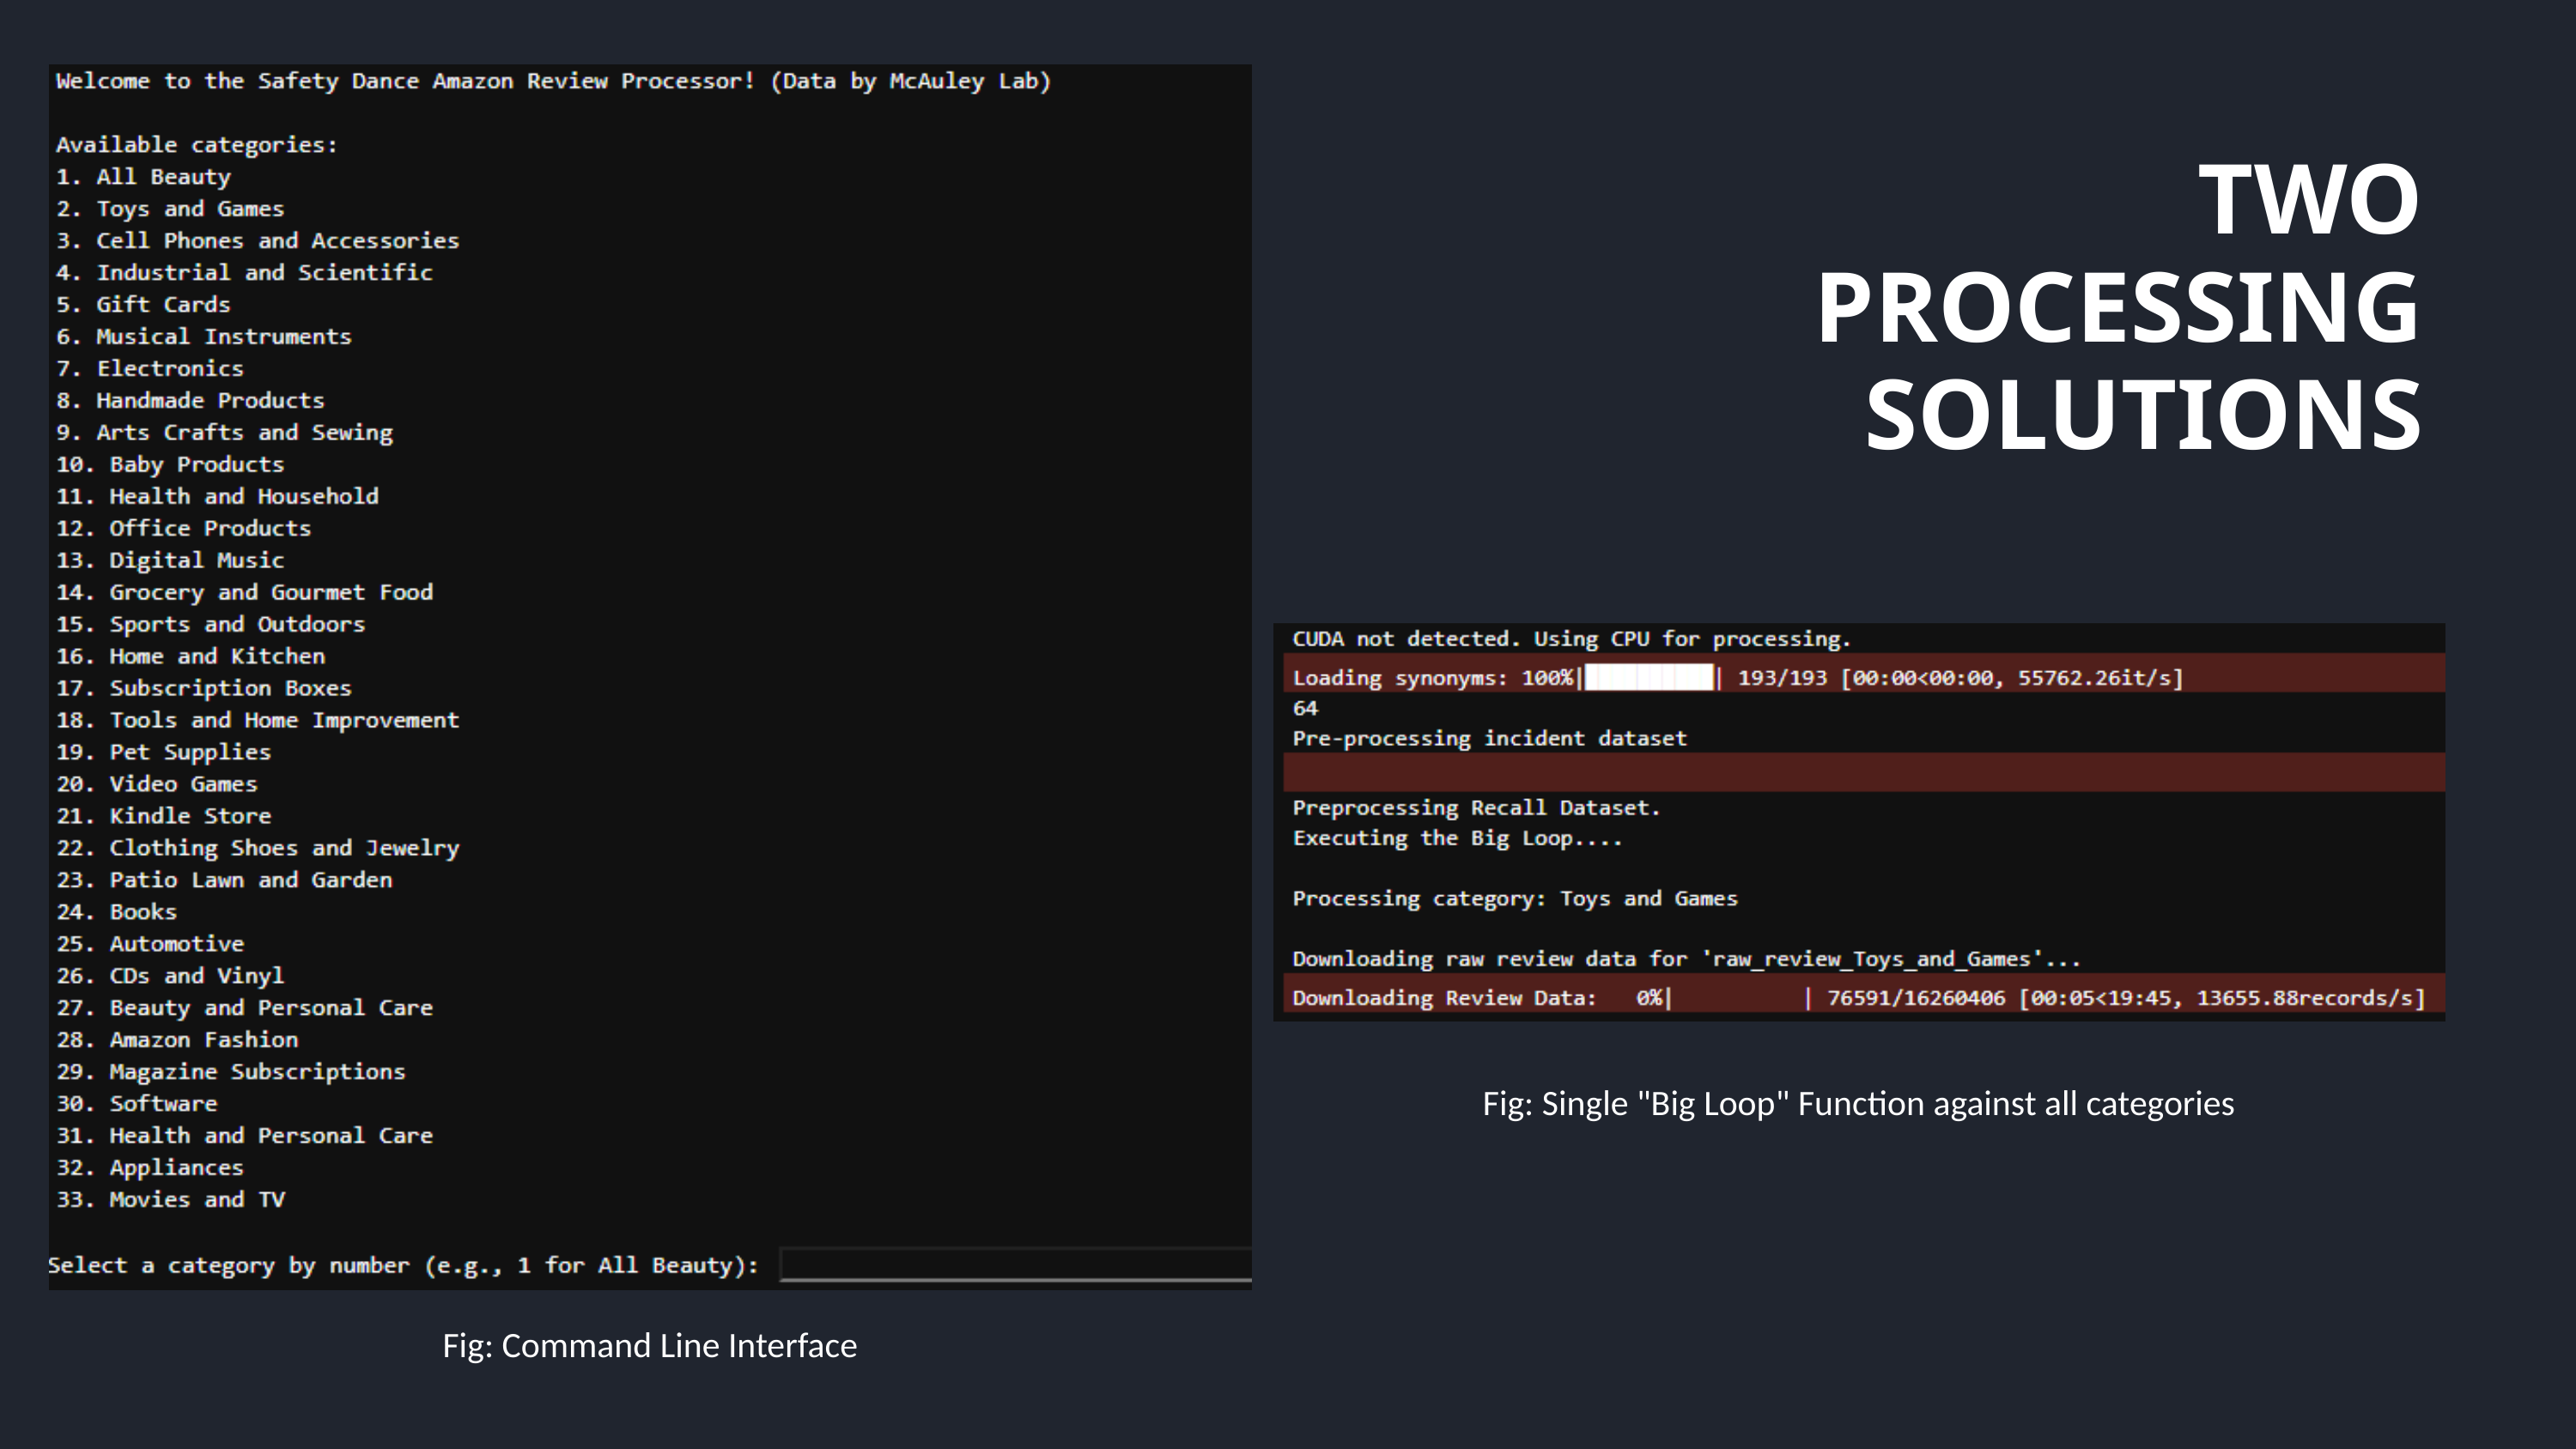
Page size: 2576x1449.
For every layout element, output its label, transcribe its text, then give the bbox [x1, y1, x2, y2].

text_box Fig: Command Line Interface [378, 1315, 923, 1387]
picture [1273, 623, 2445, 1022]
picture [49, 64, 1252, 1291]
text_box Fig: Single "Big Loop" Function against all categories [1439, 1073, 2279, 1174]
text_box TWO PROCESSING SOLUTIONS [1579, 146, 2424, 469]
